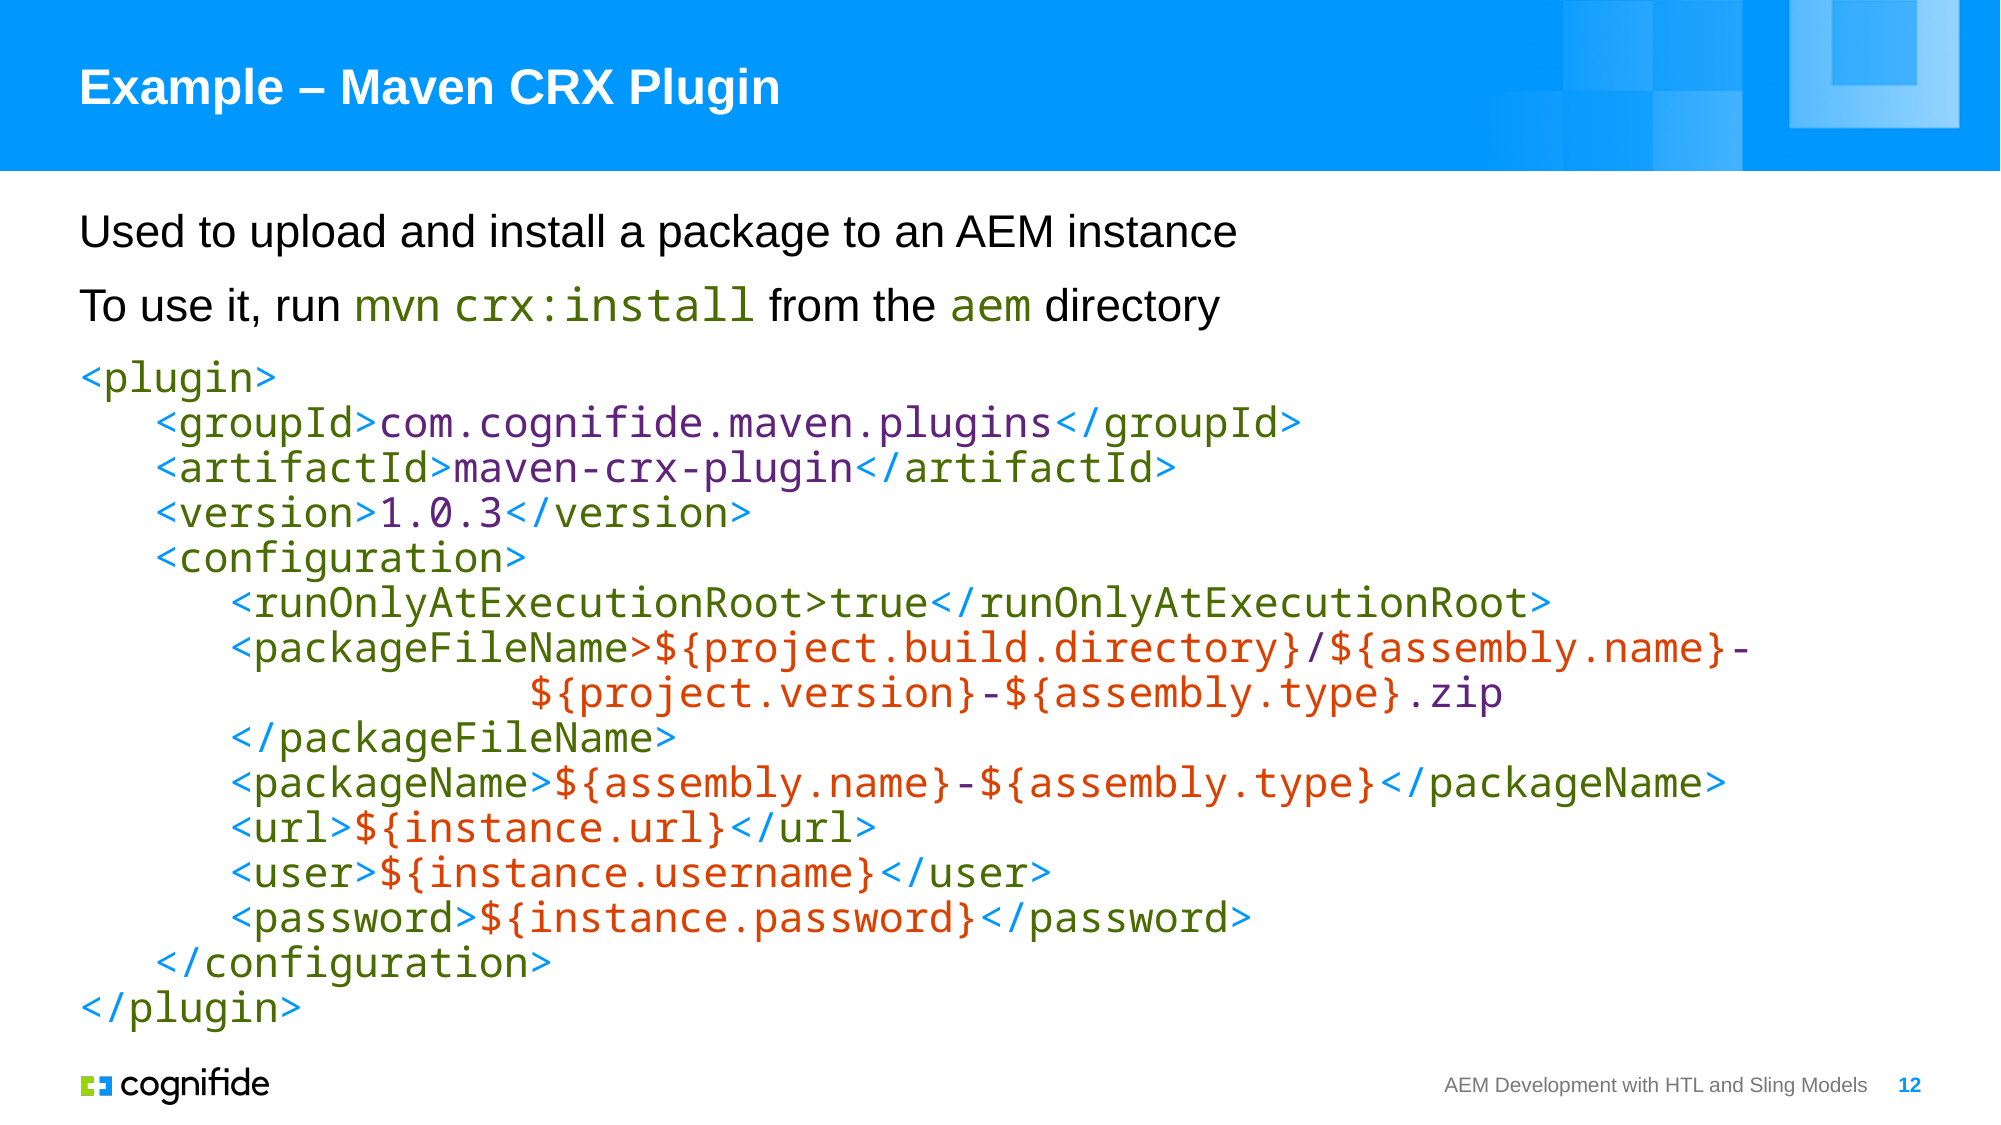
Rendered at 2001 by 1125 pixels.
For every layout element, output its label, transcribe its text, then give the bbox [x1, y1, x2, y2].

slide_number 12 [1867, 1054, 1922, 1115]
picture [0, 0, 2001, 171]
list Used to upload and install a package to an AEM instance To use it, run mvn crx:install from the aem directory <plugin> <groupId>com.cognifide.maven.plugins</groupId> <artifactId>maven-crx-plugin</artifactId> <version>1.0.3</version> <configuration> <runOnlyAtExecutionRoot>true</runOnlyAtExecutionRoot> <packageFileName>${project.build.directory}/${assembly.name}- ${project.version}-${assembly.type}.zip </packageFileName> <packageName>${assembly.name}-${assembly.type}</packageName> <url>${instance.url}</url> <user>${instance.username}</user> <password>${instance.password}</password> </configuration> </plugin> [78, 208, 1922, 1041]
title Example – Maven CRX Plugin [78, 8, 1700, 160]
picture [81, 1067, 269, 1105]
footer AEM Development with HTL and Sling Models [662, 1054, 1867, 1115]
